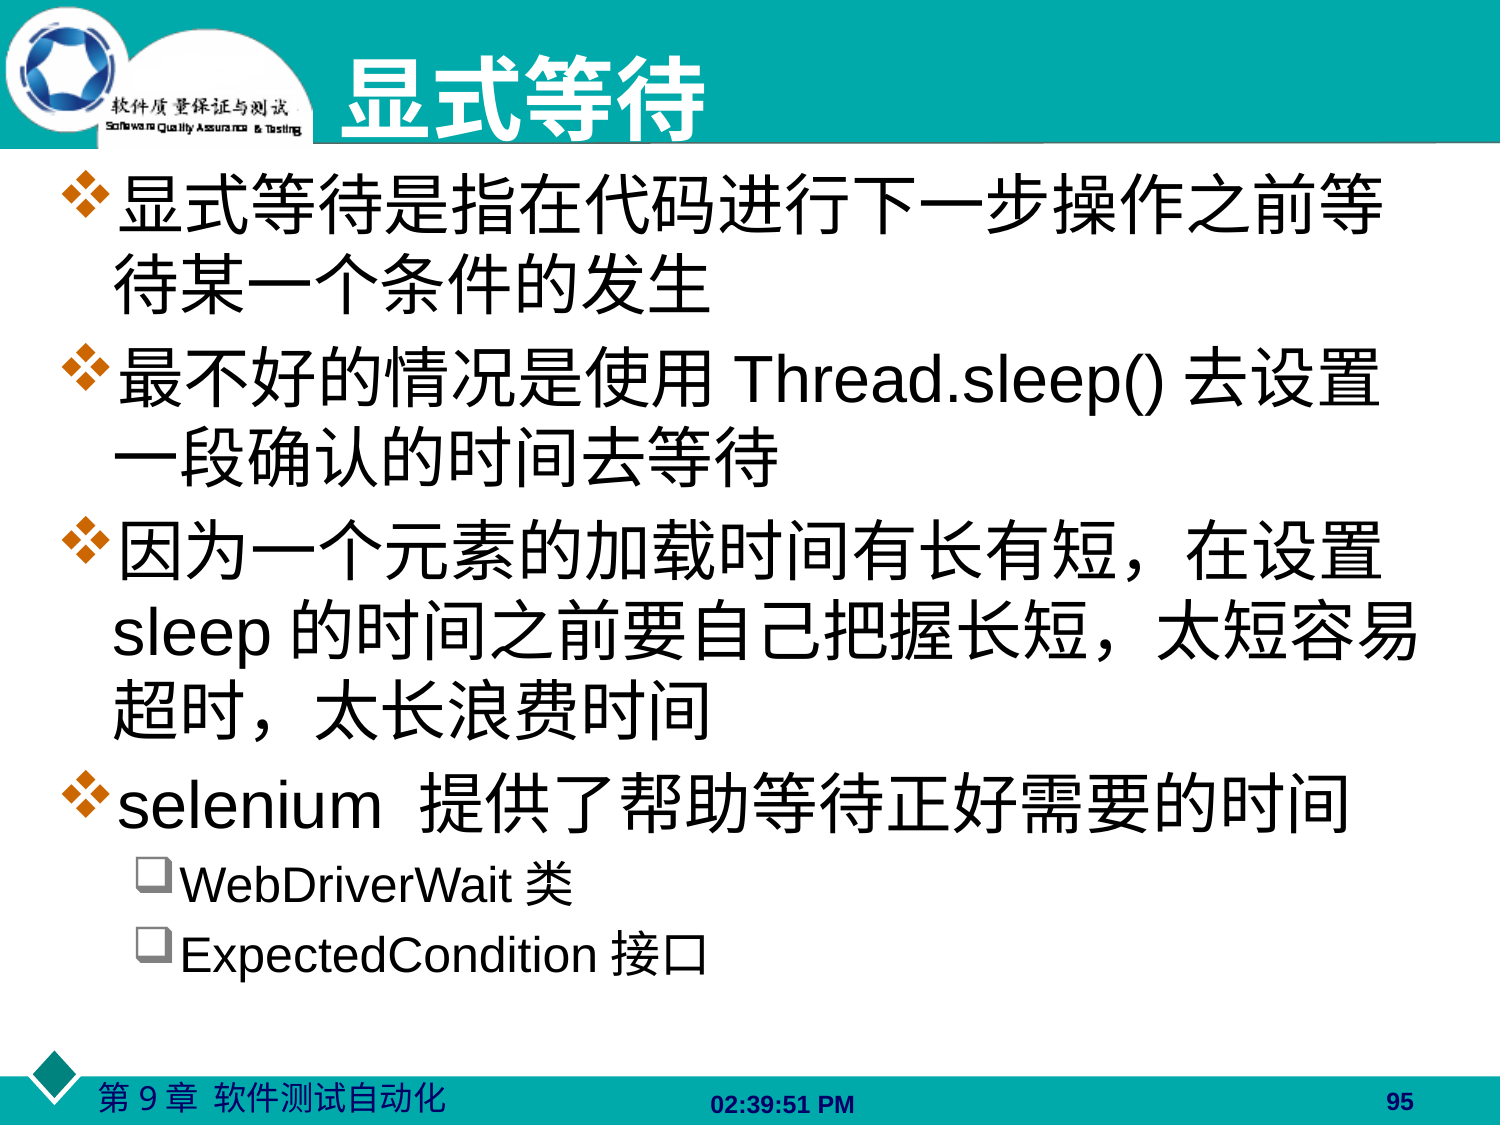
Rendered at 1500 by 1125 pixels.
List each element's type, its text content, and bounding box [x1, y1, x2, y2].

title 显式等待 [324, 30, 1500, 163]
list 显式等待是指在代码进行下一步操作之前等待某一个条件的发生 最不好的情况是使用Thread.sleep()去设置一段确认的时间去等待 因为一个元素的加载时间有长有短，在设置sleep的时间之前要自己把握长短，太短容易超时，太长浪费时间 selenium 提供了帮助等待正好需要的时间 WebDriverWait类 ExpectedCondition接口 [40, 154, 1465, 1071]
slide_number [695, 1081, 1046, 1125]
slide_number 95 [1116, 1077, 1430, 1125]
picture [0, 0, 313, 149]
